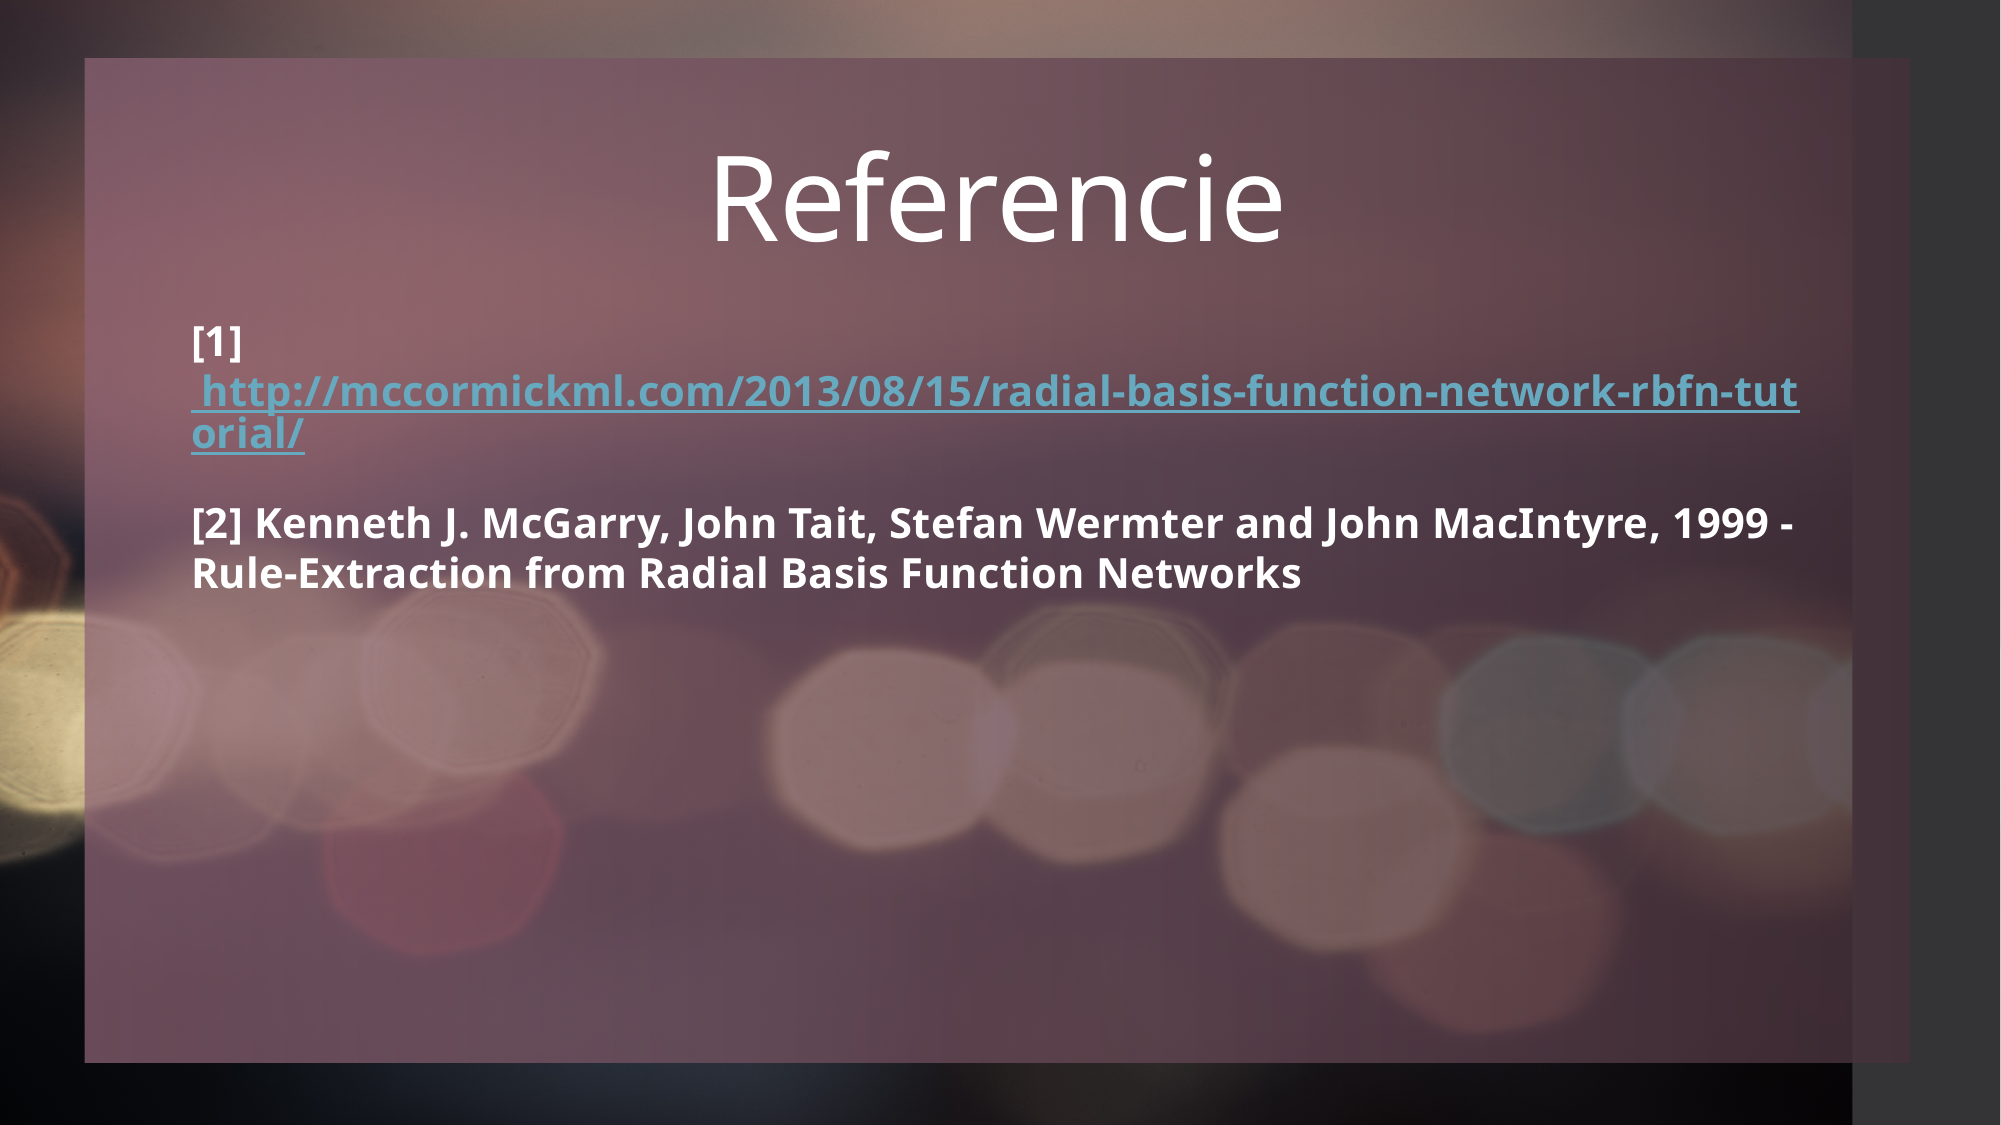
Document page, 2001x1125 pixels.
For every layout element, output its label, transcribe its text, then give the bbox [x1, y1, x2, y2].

title Referencie [176, 75, 1818, 275]
list [1] http://mccormickml.com/2013/08/15/radial-basis-function-network-rbfn-tutorial/ [2] Kenneth J. McGarry, John Tait, Stefan Wermter and John MacIntyre, 1999 - Rule-Extraction from Radial Basis Function Networks [176, 307, 1818, 1023]
picture [0, 0, 1852, 1125]
